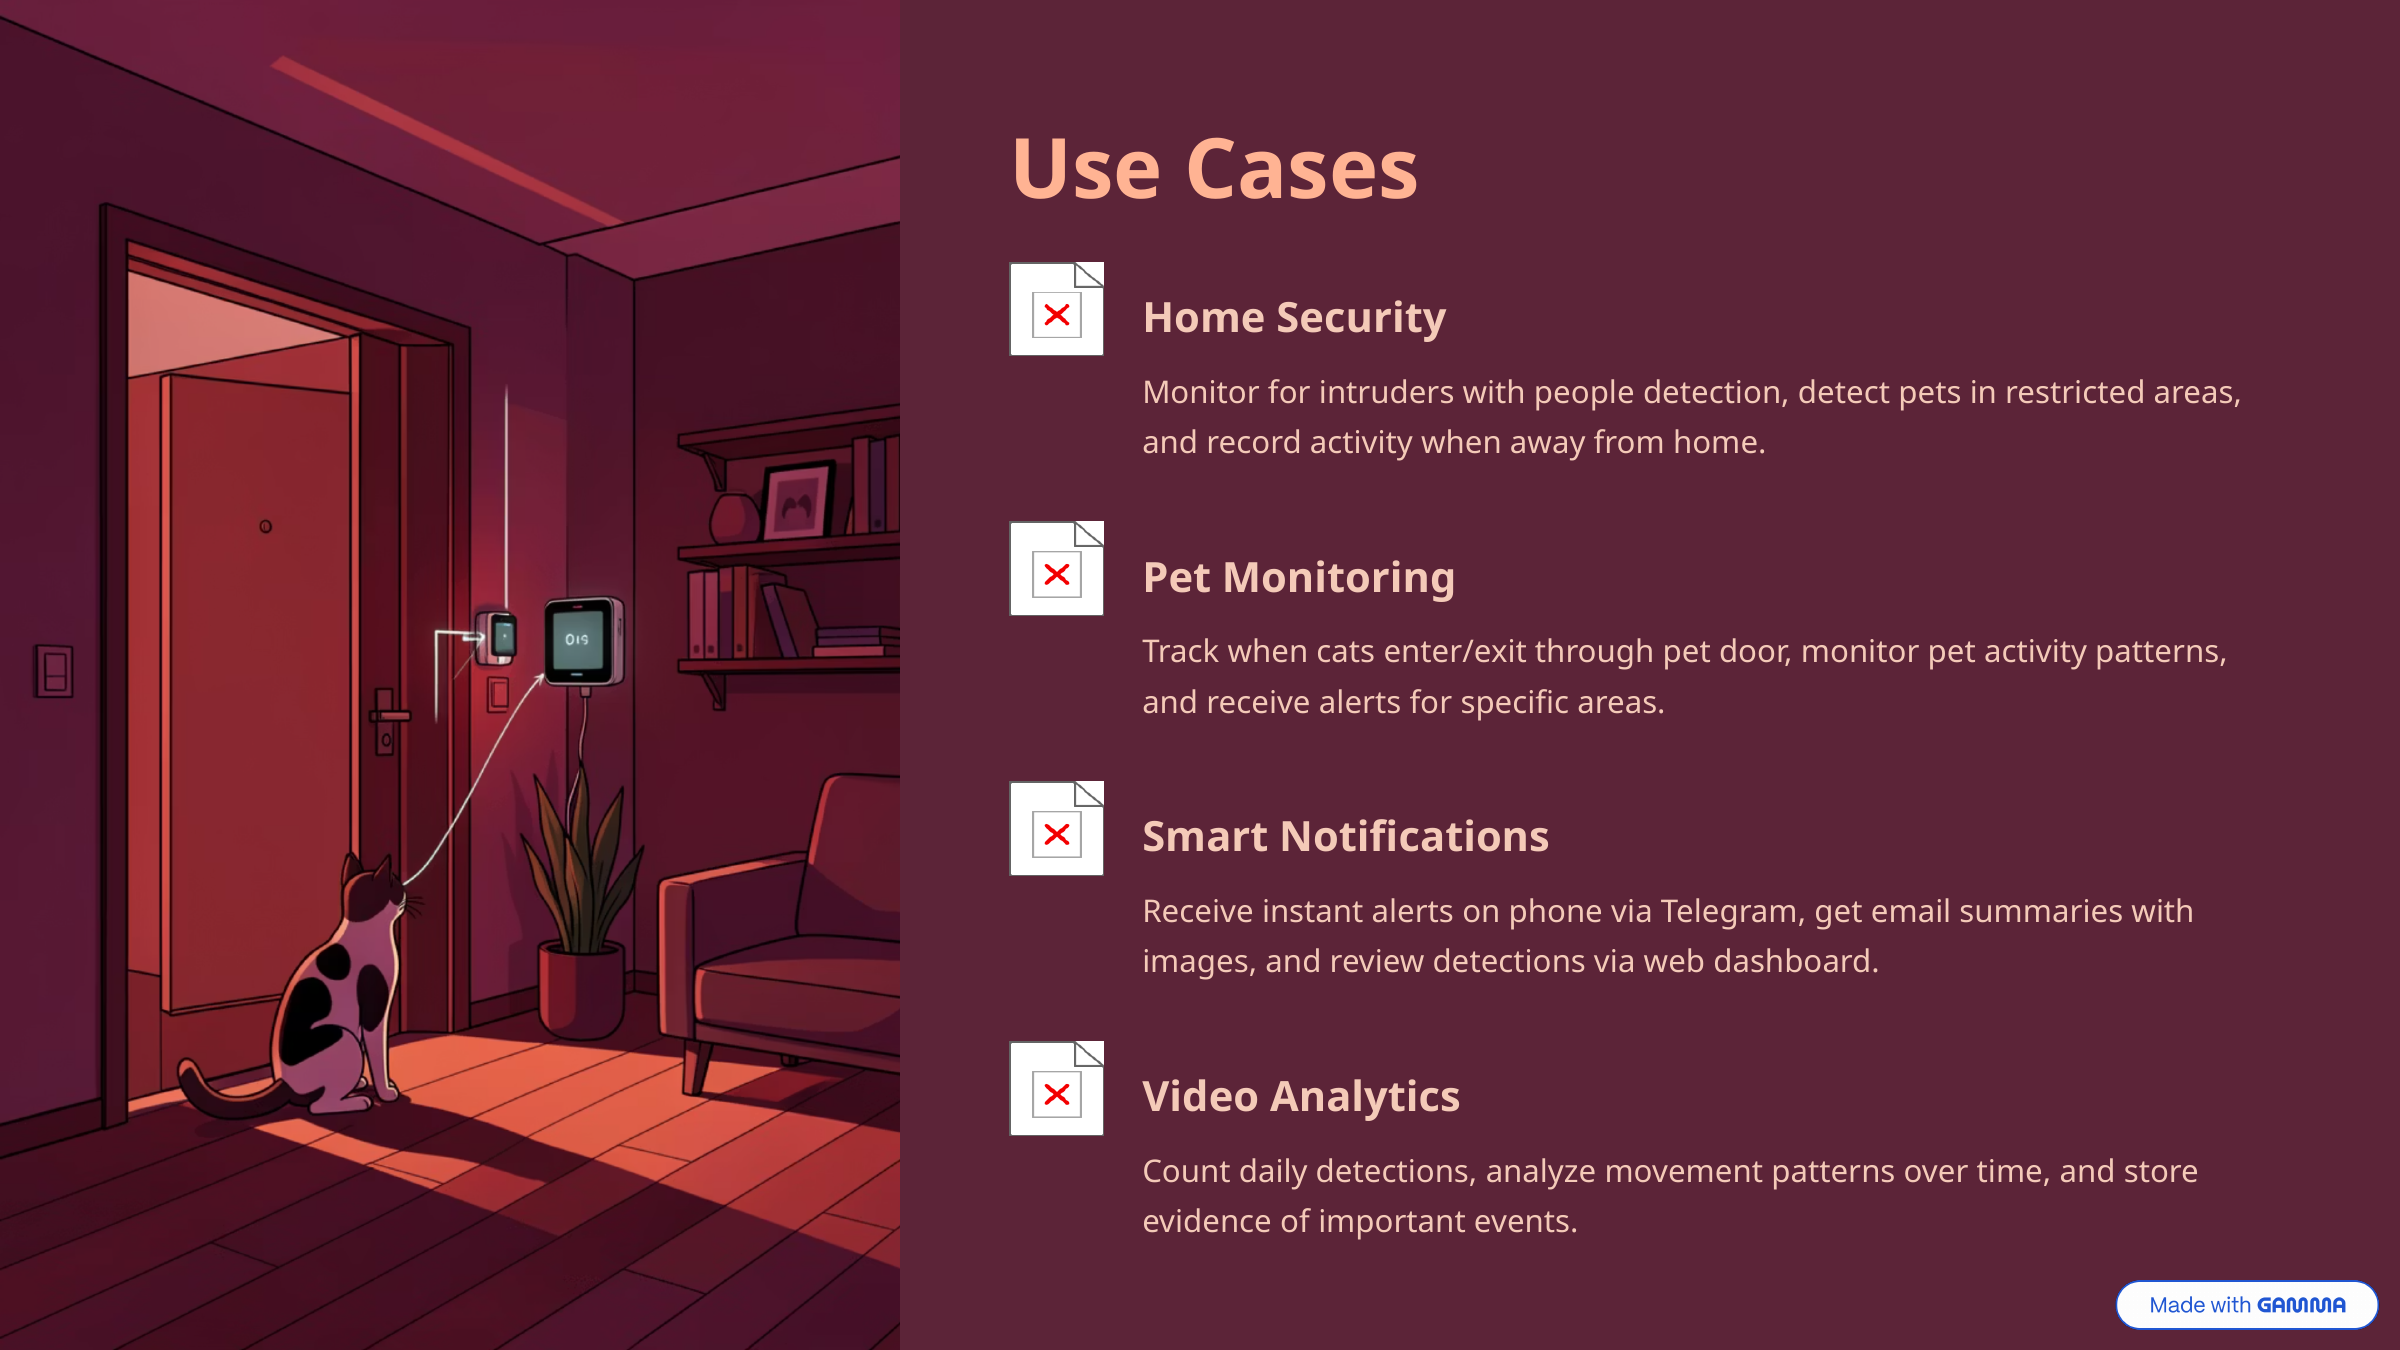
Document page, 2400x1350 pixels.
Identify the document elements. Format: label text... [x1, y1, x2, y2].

text_box Video Analytics [1142, 1067, 1560, 1120]
text_box Track when cats enter/exit through pet door, monitor pet activity patterns, and receive alerts for specific areas. [1142, 619, 2291, 720]
text_box Smart Notifications [1142, 808, 1560, 861]
text_box Use Cases [1009, 111, 1844, 216]
picture [1009, 781, 1104, 876]
picture [0, 0, 900, 1350]
picture [1009, 521, 1104, 616]
picture [1009, 1041, 1104, 1136]
text_box Receive instant alerts on phone via Telegram, get email summaries with images, and review detections via web dashboard. [1142, 878, 2291, 979]
picture [2106, 1271, 2389, 1339]
text_box Monitor for intruders with people detection, detect pets in restricted areas, and record activity when away from home. [1142, 359, 2291, 460]
text_box Count daily detections, analyze movement patterns over time, and store evidence of important events. [1142, 1138, 2291, 1239]
picture [1009, 262, 1104, 356]
text_box Home Security [1142, 288, 1560, 341]
text_box Pet Monitoring [1142, 548, 1560, 601]
